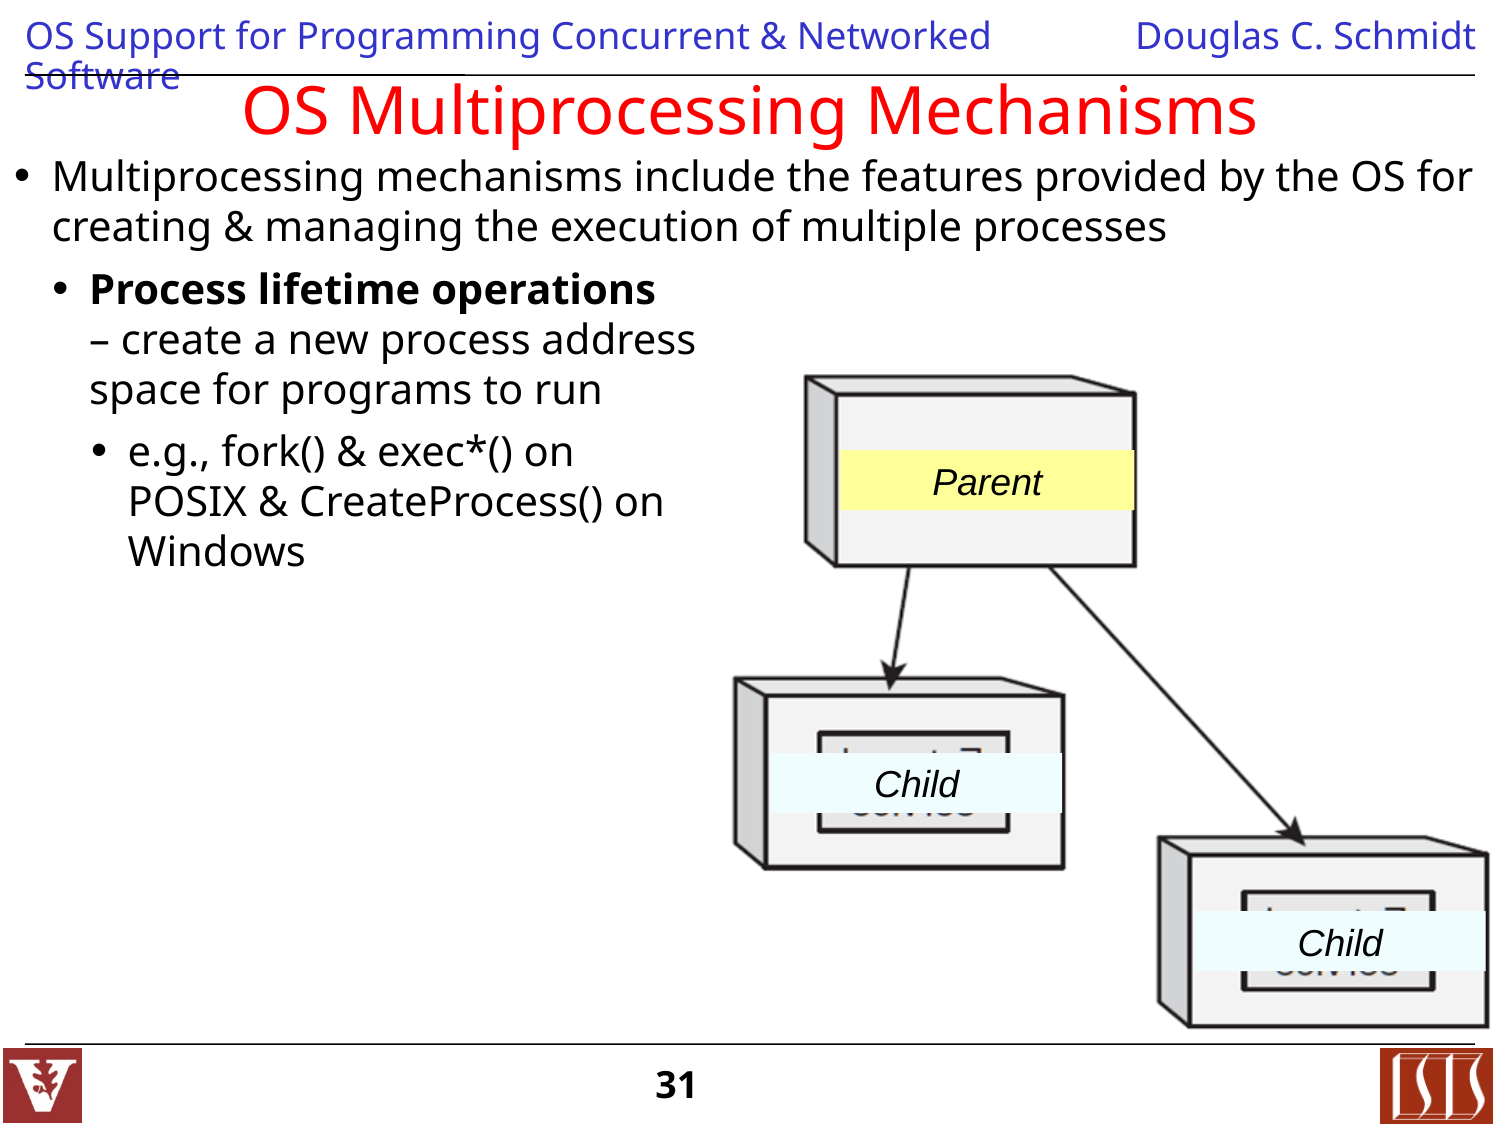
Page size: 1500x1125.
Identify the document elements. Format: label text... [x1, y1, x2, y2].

picture [722, 366, 1500, 1041]
text_box Multiprocessing mechanisms include the features provided by the OS for creating & managing the execution of multiple processes Process lifetime operations – create a new process address space for programs to run e.g., fork() & exec*() on POSIX & CreateProcess() on Windows [0, 142, 1490, 583]
picture [1380, 1048, 1493, 1124]
title OS Multiprocessing Mechanisms [1, 57, 1500, 159]
picture [3, 1048, 82, 1123]
